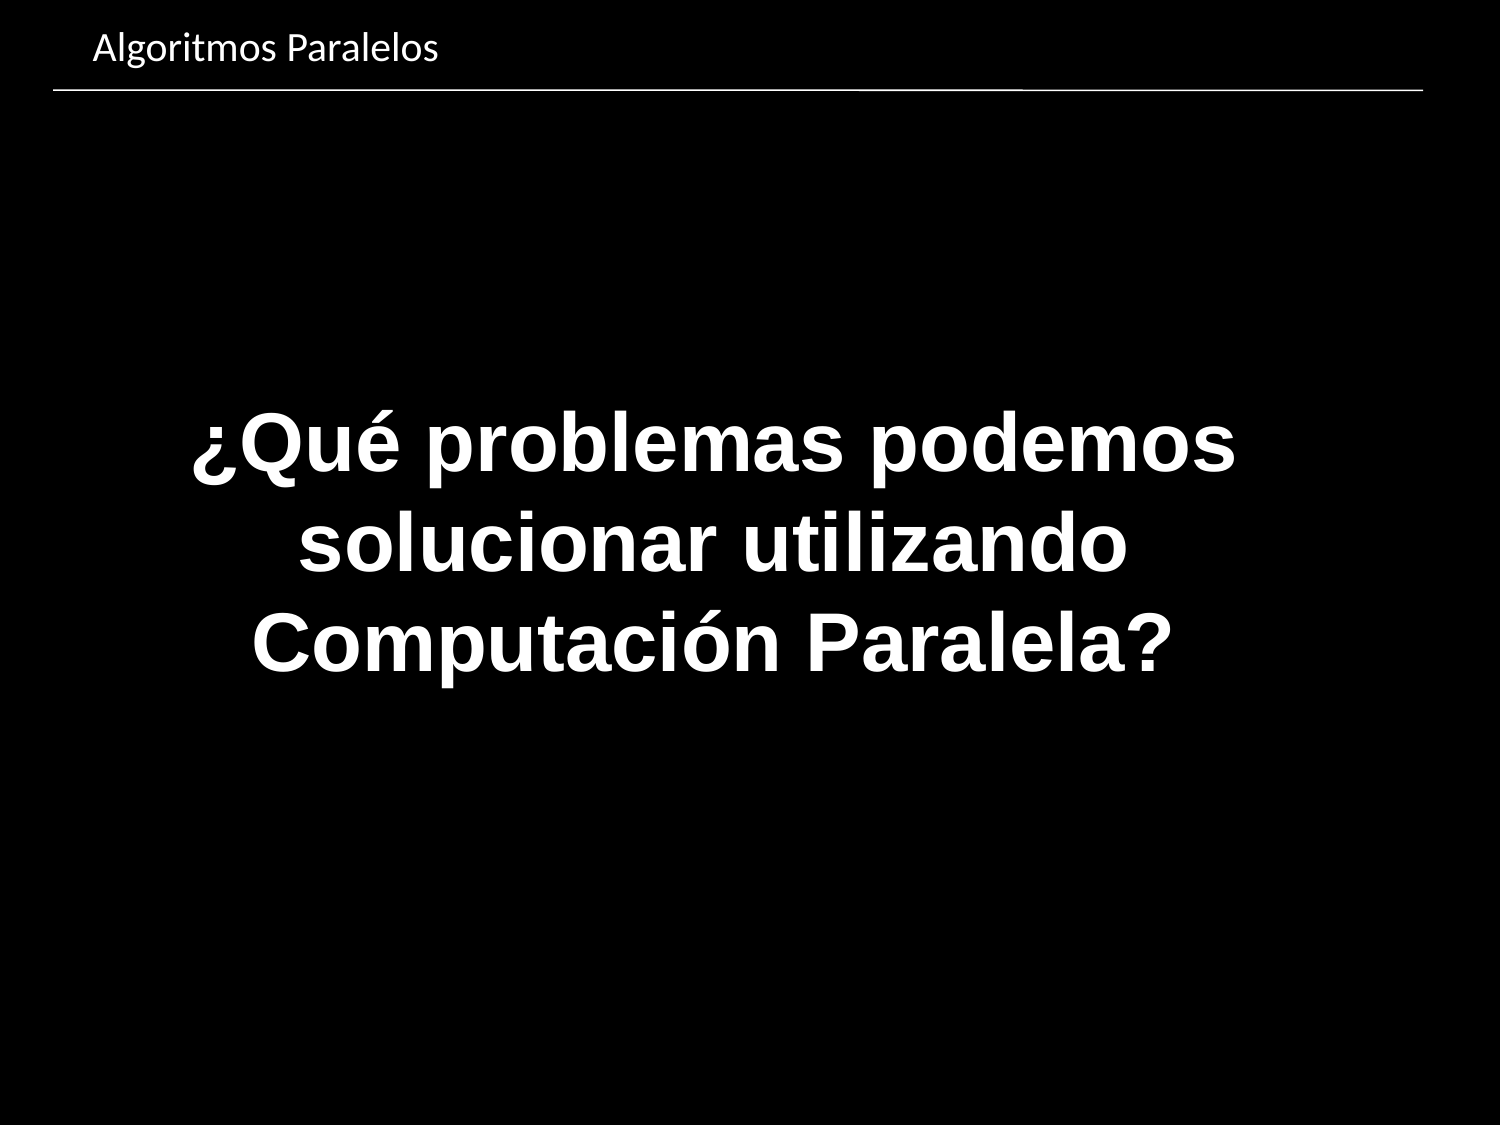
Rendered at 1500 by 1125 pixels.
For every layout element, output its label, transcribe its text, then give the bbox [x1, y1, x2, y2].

text_box ¿Qué problemas podemos solucionar utilizando Computación Paralela? [53, 381, 1375, 696]
text_box Algoritmos Paralelos [77, 12, 455, 78]
